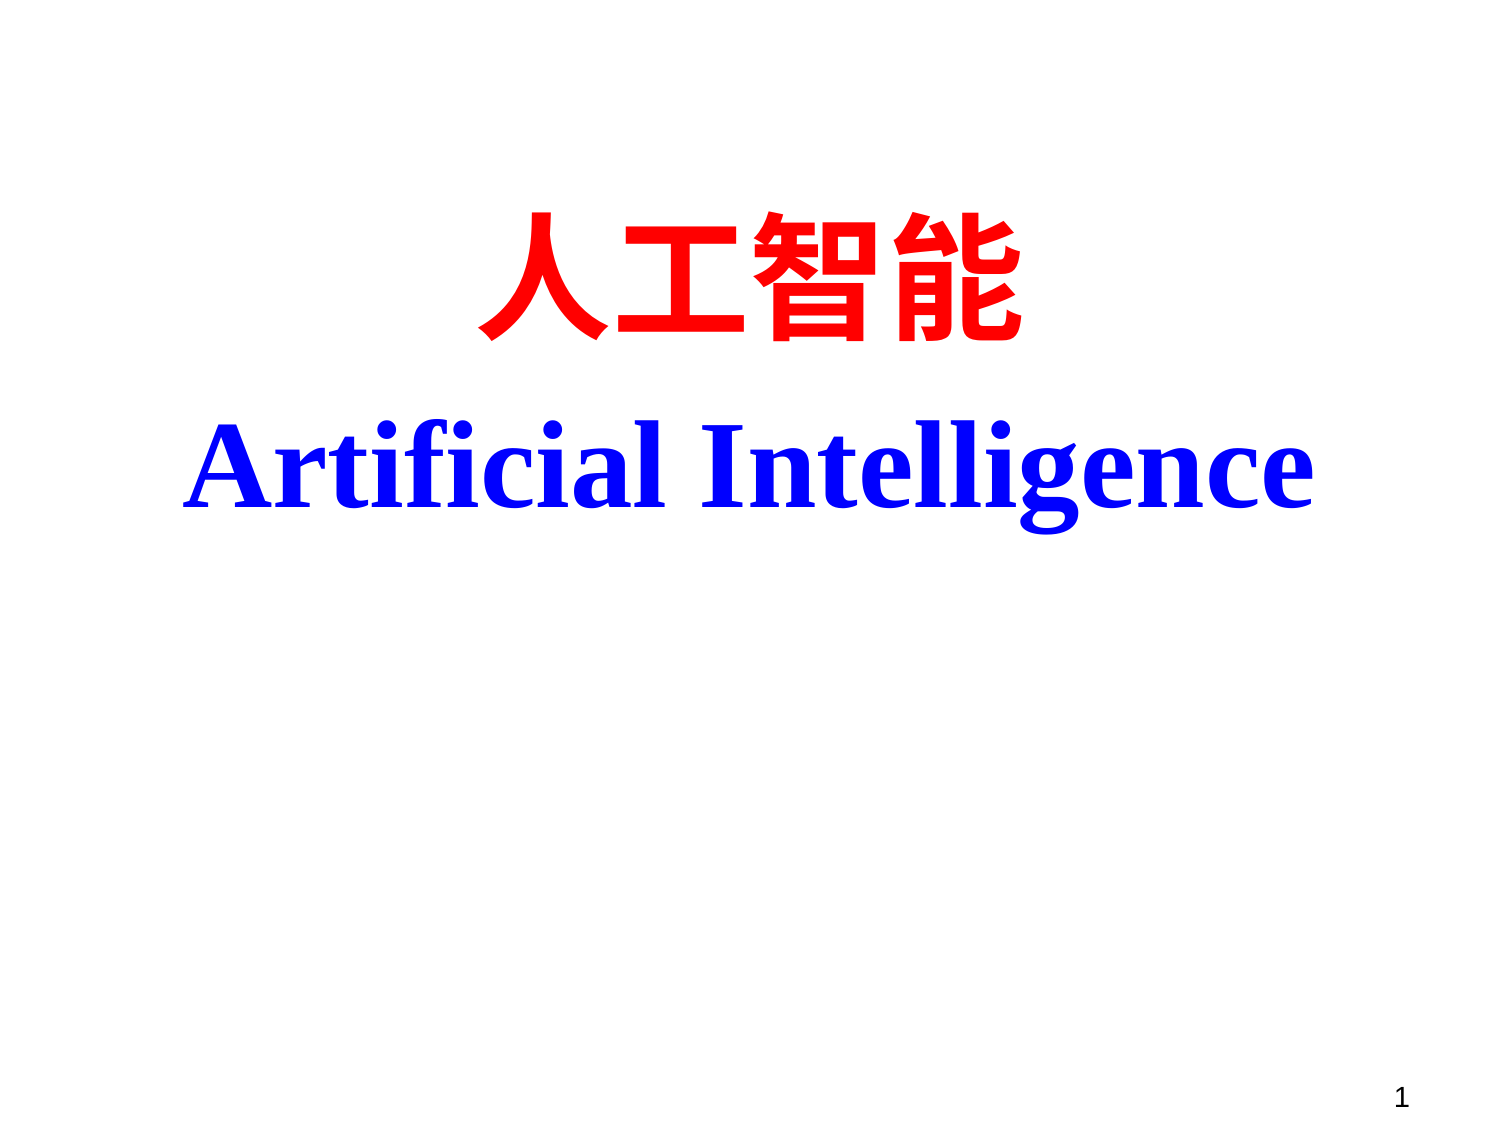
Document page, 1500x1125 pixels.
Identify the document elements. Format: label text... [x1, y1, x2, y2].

list 人工智能 Artificial Intelligence [76, 184, 1424, 988]
slide_number 1 [891, 1070, 1425, 1106]
